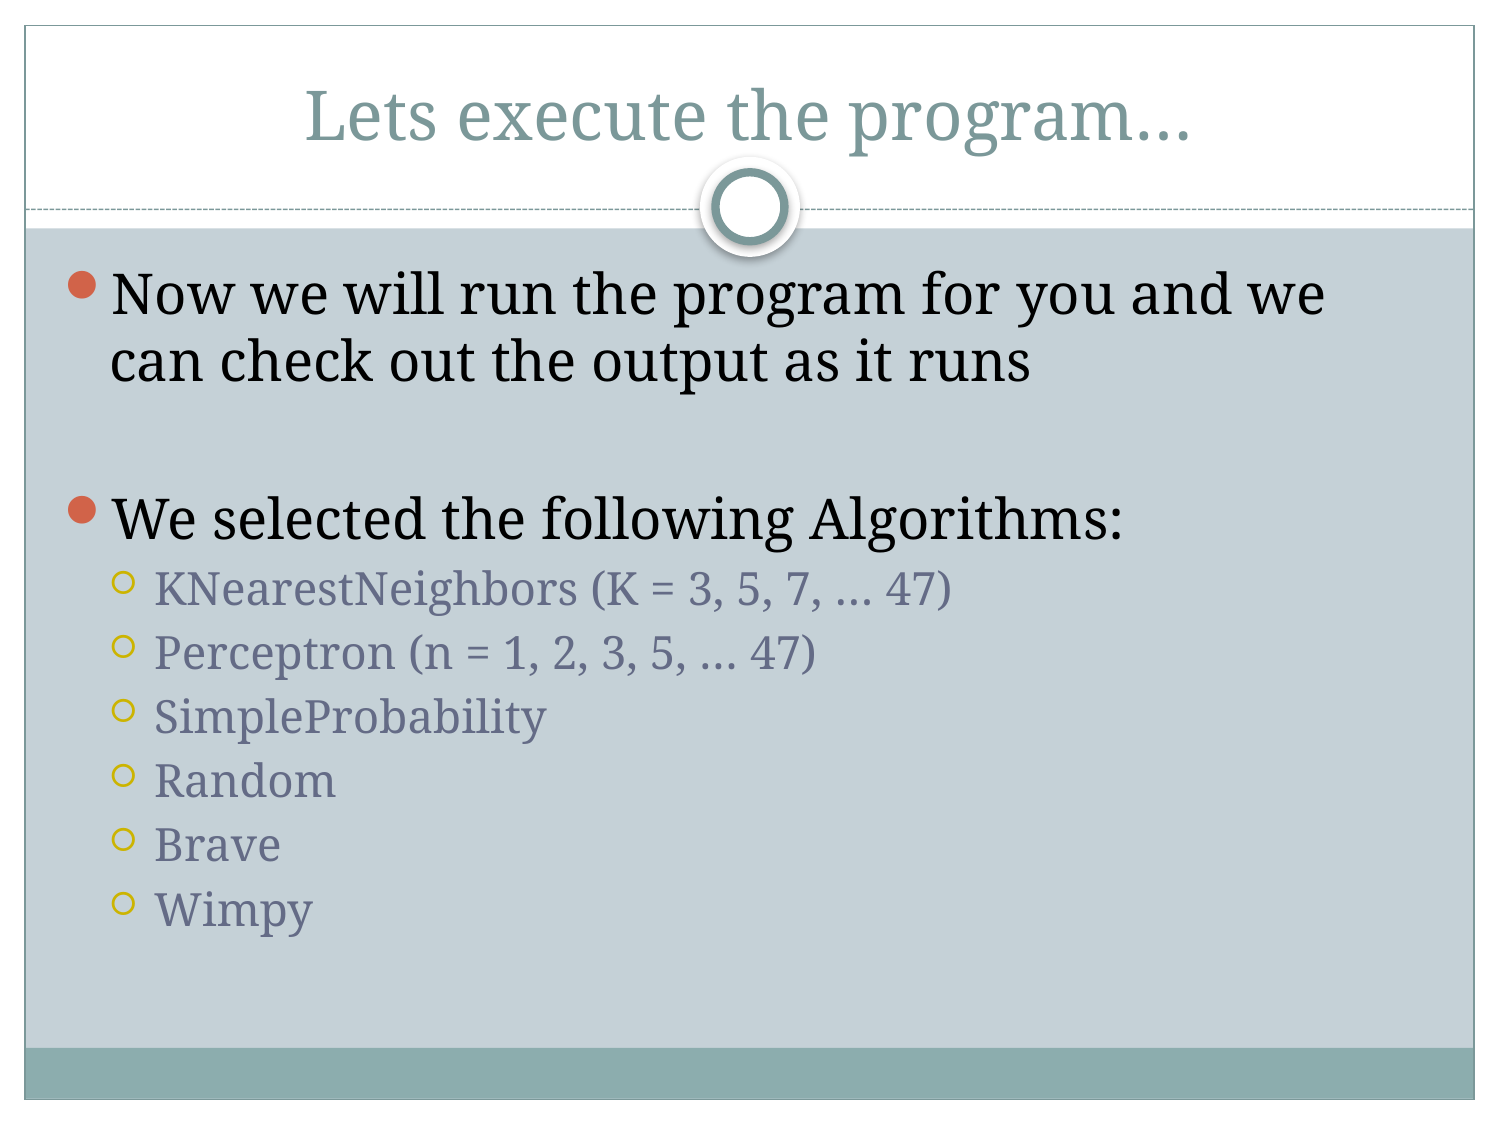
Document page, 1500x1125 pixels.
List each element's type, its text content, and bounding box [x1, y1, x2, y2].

list Now we will run the program for you and we can check out the output as it runs We selected the following Algorithms: KNearestNeighbors (K = 3, 5, 7, … 47) Perceptron (n = 1, 2, 3, 5, … 47) SimpleProbability Random Brave Wimpy [49, 250, 1445, 1001]
title Lets execute the program… [49, 37, 1450, 162]
